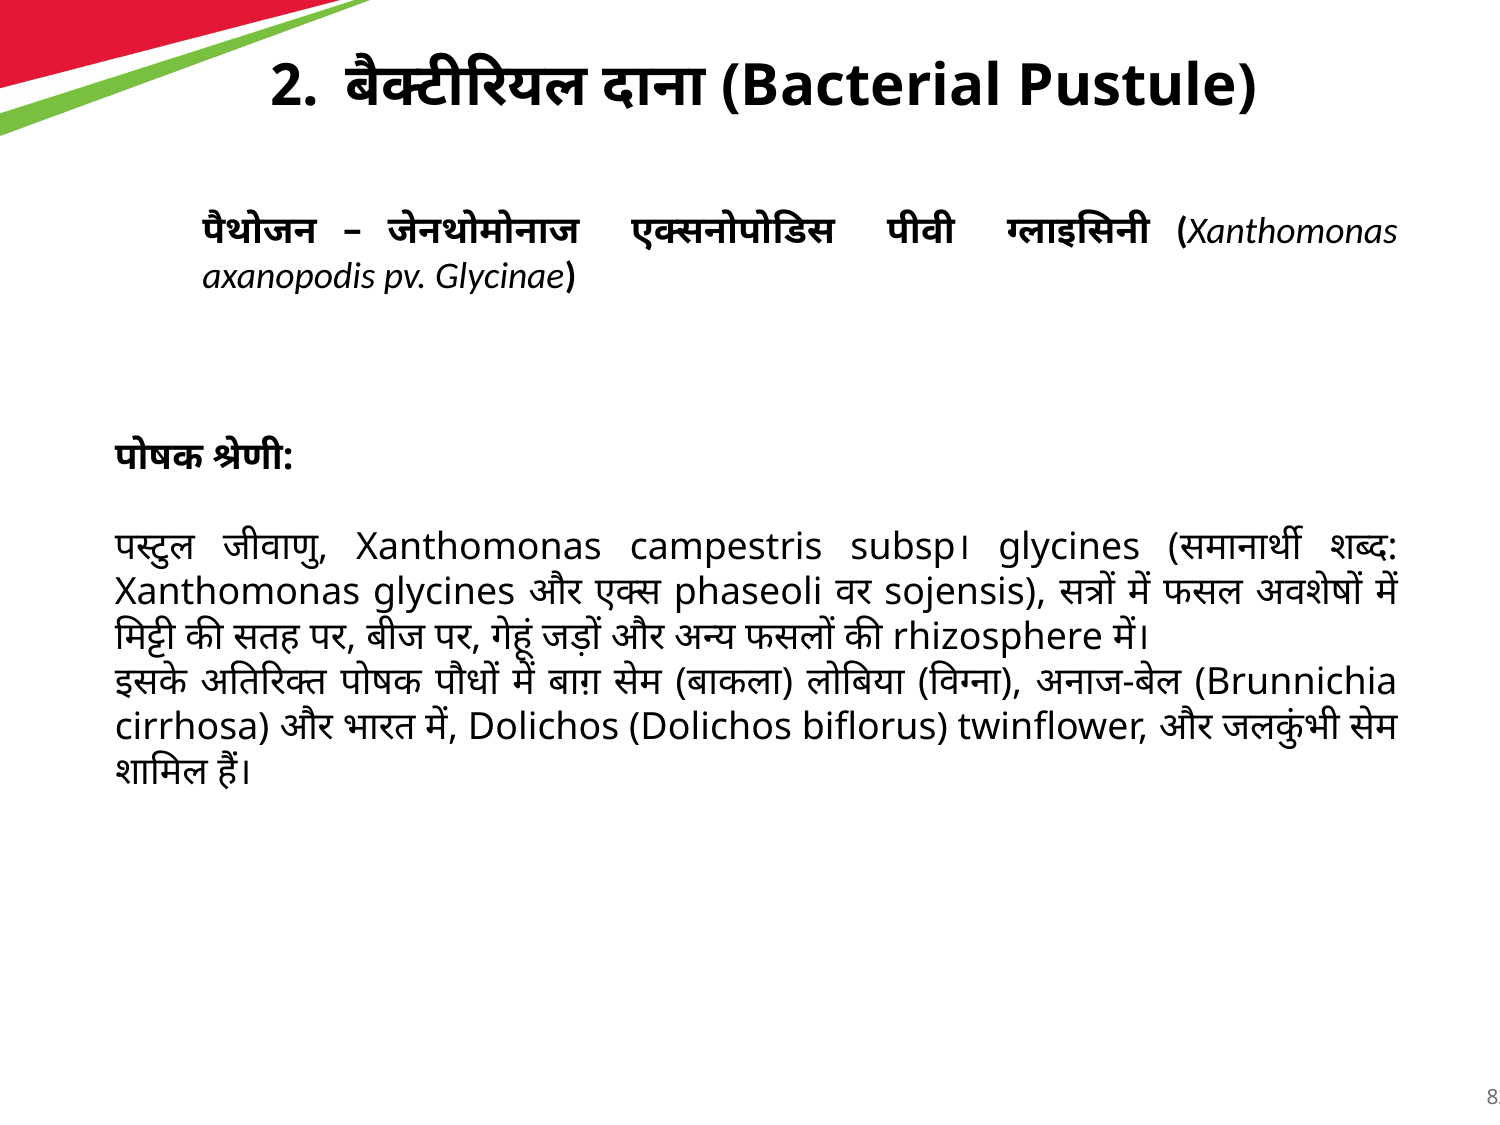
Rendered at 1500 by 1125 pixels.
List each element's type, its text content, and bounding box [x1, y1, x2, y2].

text_box पोषक श्रेणी: पस्टुल जीवाणु, Xanthomonas campestris subsp। glycines (समानार्थी शब्द: Xanthomonas glycines और एक्स phaseoli वर sojensis), सत्रों में फसल अवशेषों में मिट्टी की सतह पर, बीज पर, गेहूं जड़ों और अन्य फसलों की rhizosphere में। इसके अतिरिक्त पोषक पौधों में बाग़ सेम (बाकला) लोबिया (विग्ना), अनाज-बेल (Brunnichia cirrhosa) और भारत में, Dolichos (Dolichos biflorus) twinflower, और जलकुंभी सेम शामिल हैं। [99, 424, 1413, 799]
picture [0, 0, 373, 136]
text_box बैक्टीरियल दाना (Bacterial Pustule) [256, 39, 1444, 125]
text_box पैथोजन – जेनथोमोनाज एक्सनोपोडिस पीवी ग्लाइसिनी (Xanthomonas axanopodis pv. Glycinae) [187, 198, 1413, 304]
